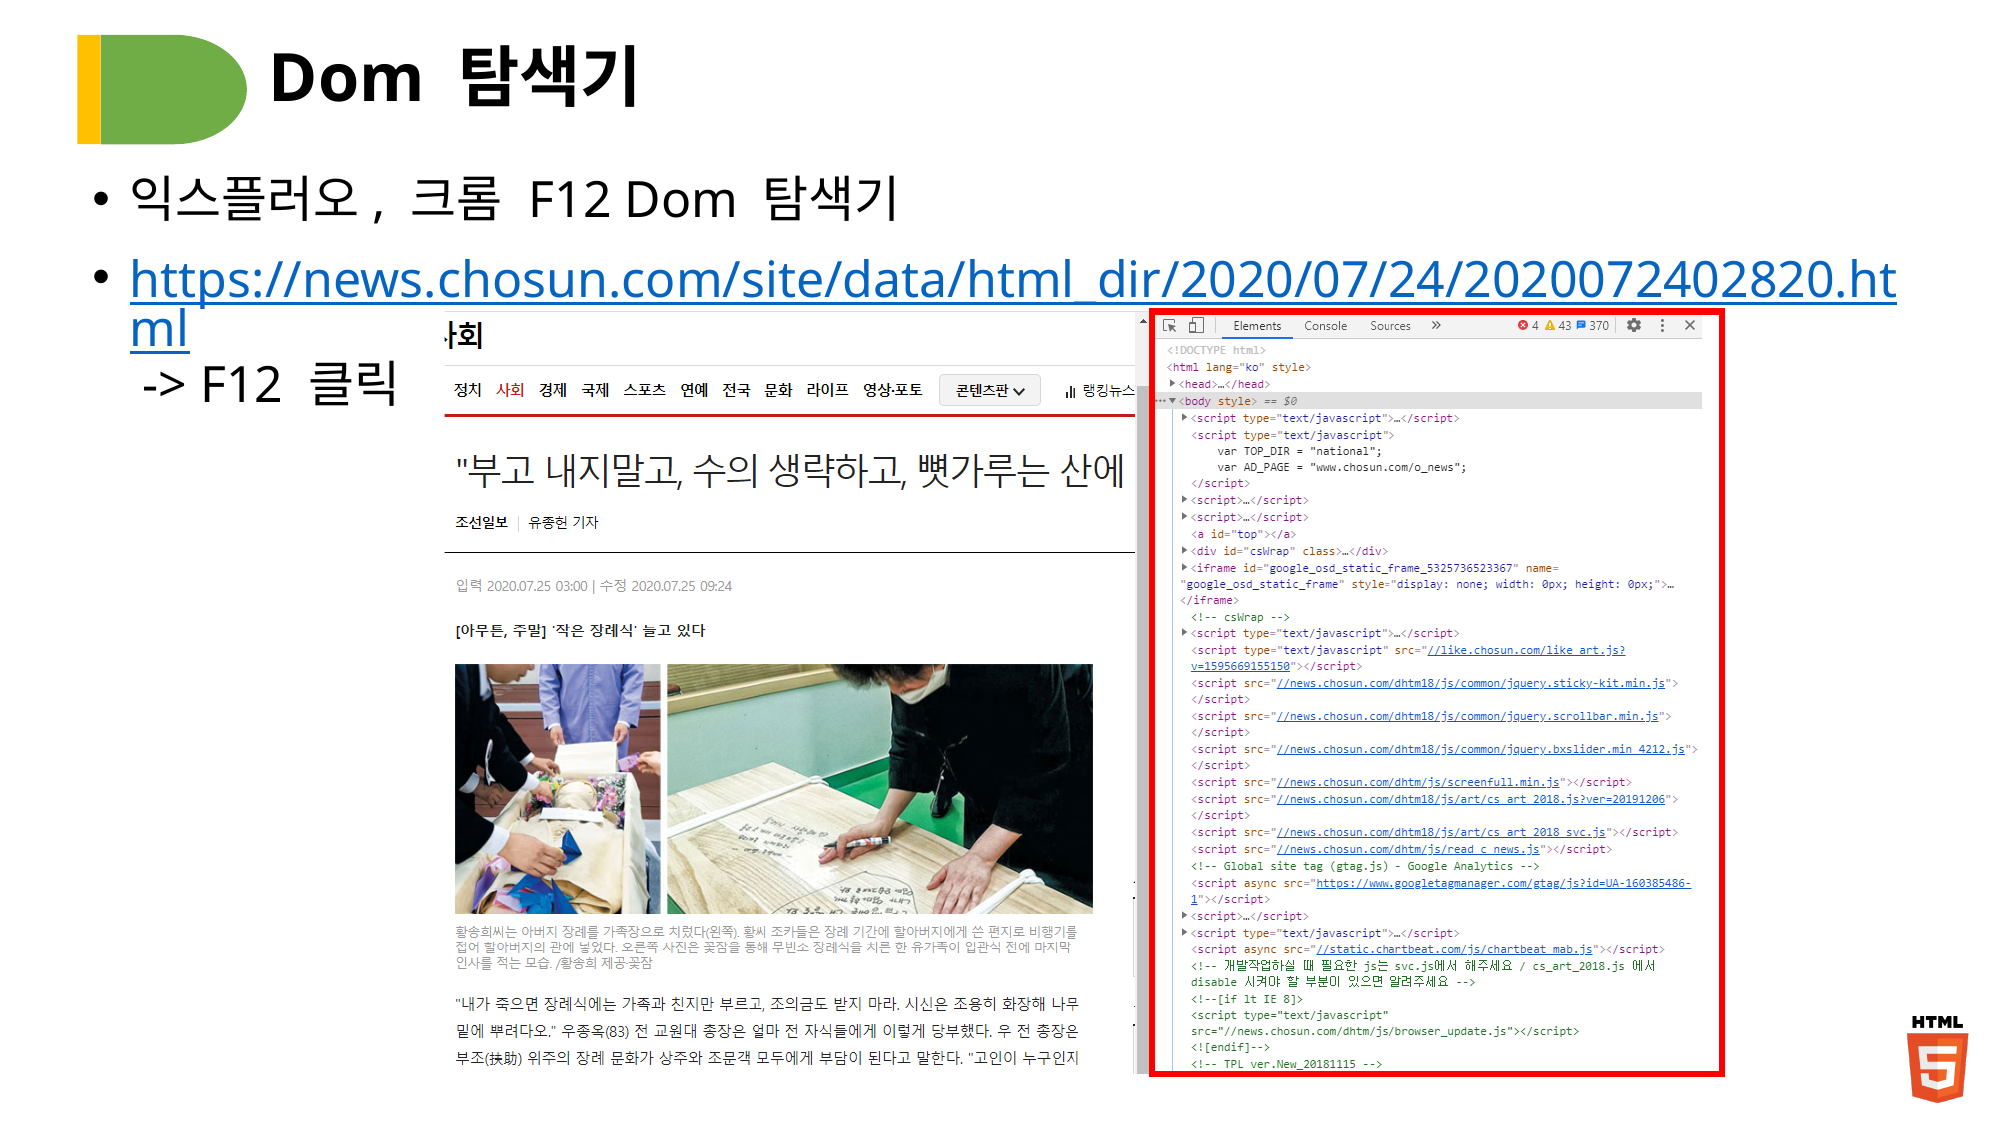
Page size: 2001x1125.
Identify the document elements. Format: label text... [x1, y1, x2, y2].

list 익스플러오, 크롬 F12 Dom 탐색기 https://news.chosun.com/site/data/html_dir/2020/07/24/2020072402820.html -> F12 클릭 [77, 166, 1922, 881]
text_box [1151, 310, 1723, 1075]
picture [444, 311, 1703, 1074]
title Dom 탐색기 [253, 25, 1746, 135]
picture [1894, 1016, 1981, 1103]
